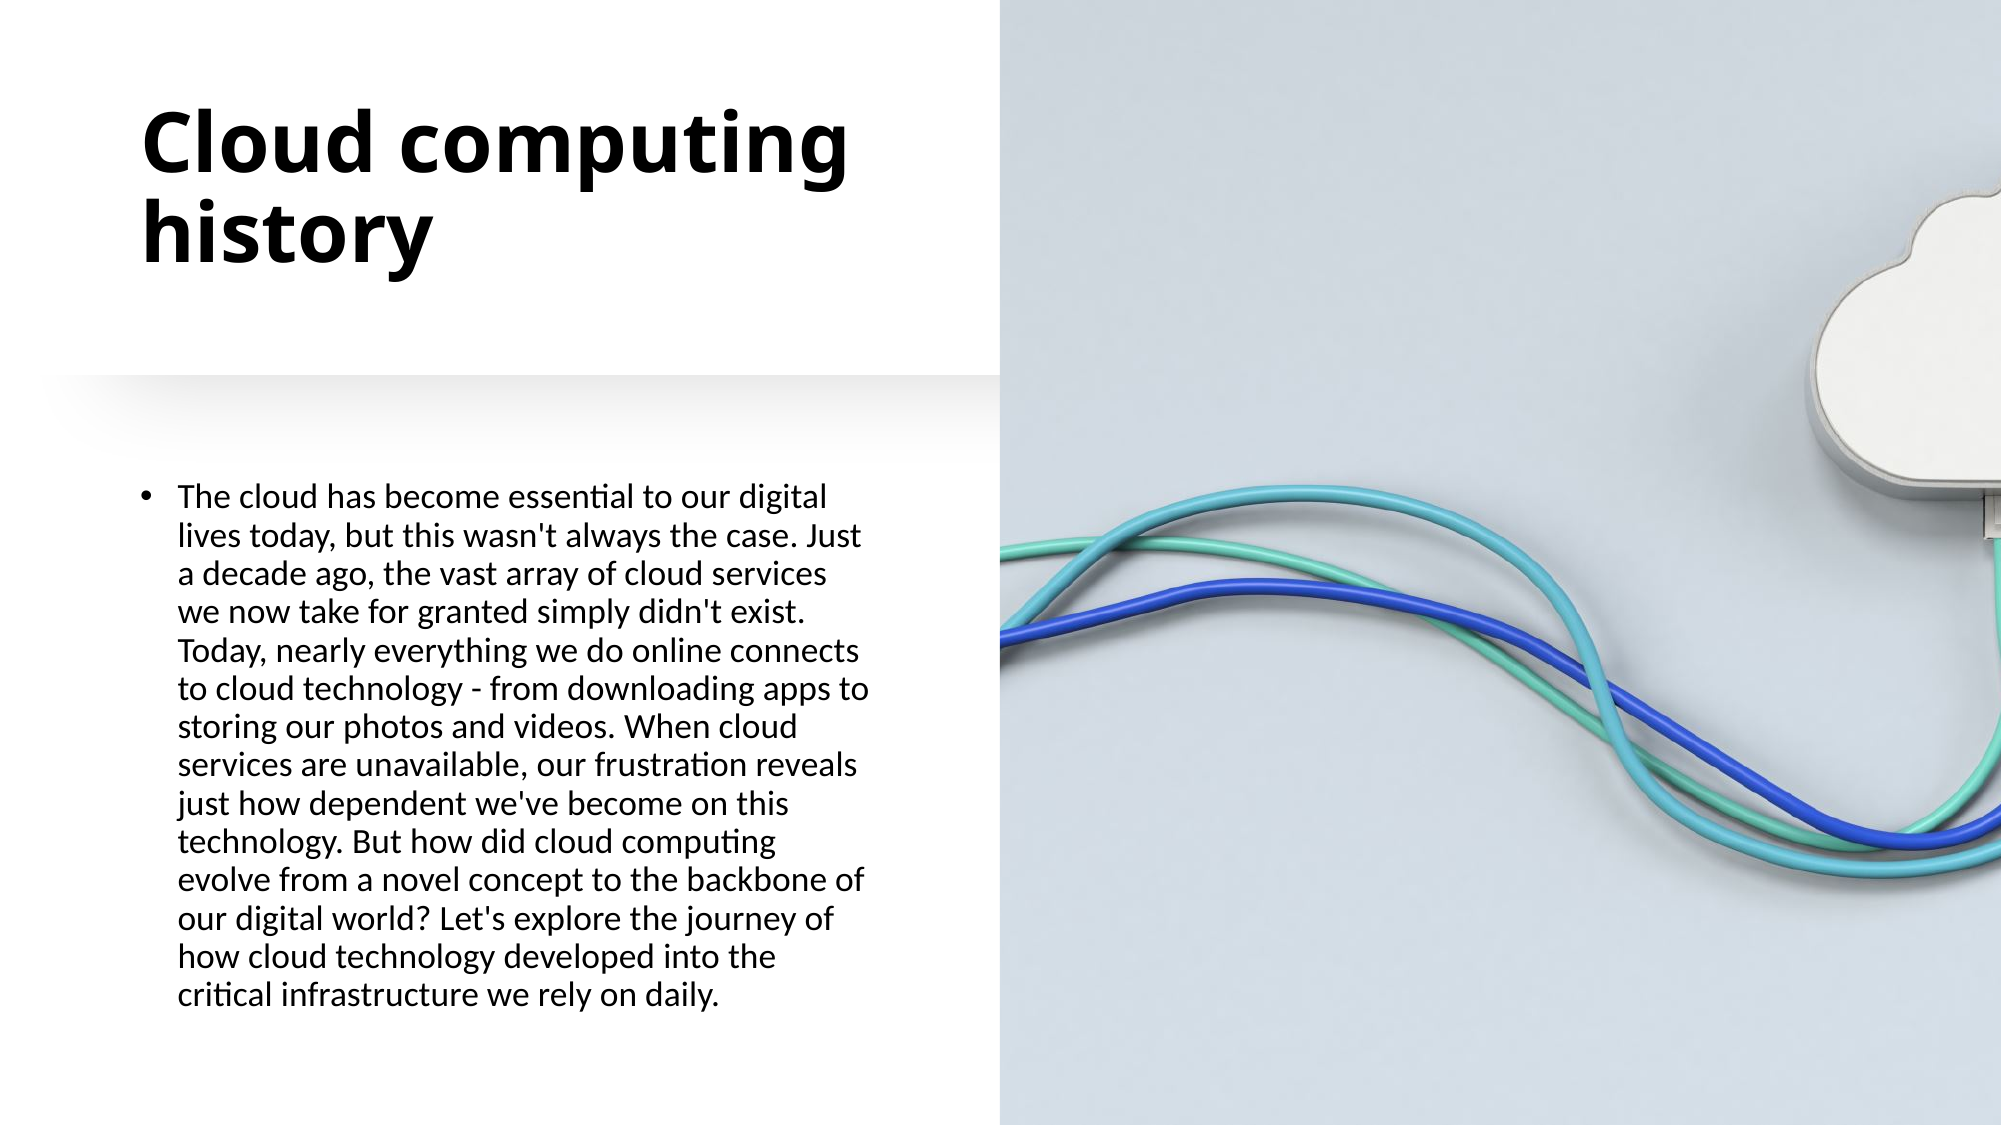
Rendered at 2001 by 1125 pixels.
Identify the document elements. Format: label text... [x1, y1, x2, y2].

list The cloud has become essential to our digital lives today, but this wasn't always the case. Just a decade ago, the vast array of cloud services we now take for granted simply didn't exist. Today, nearly everything we do online connects to cloud technology - from downloading apps to storing our photos and videos. When cloud services are unavailable, our frustration reveals just how dependent we've become on this technology. But how did cloud computing evolve from a novel concept to the backbone of our digital world? Let's explore the journey of how cloud technology developed into the critical infrastructure we rely on daily. [124, 450, 888, 1043]
picture [999, 0, 2001, 1125]
text_box [0, 0, 999, 376]
text_box [0, 376, 999, 1125]
title Cloud computing history [124, 57, 888, 324]
